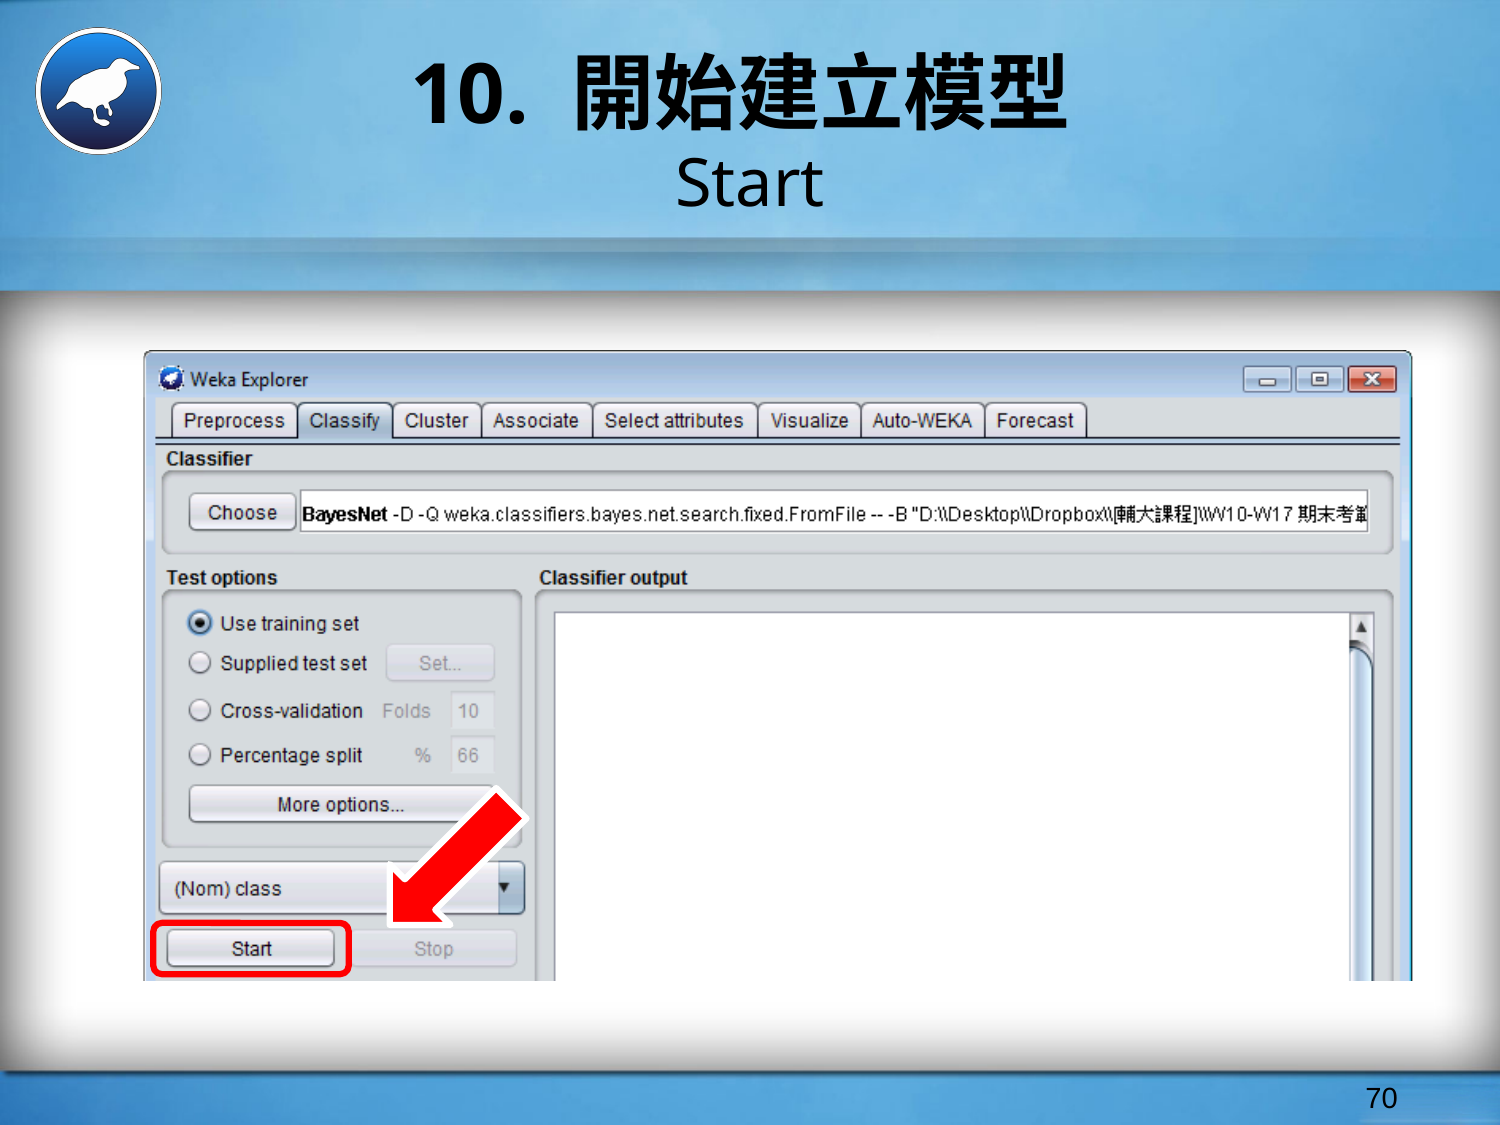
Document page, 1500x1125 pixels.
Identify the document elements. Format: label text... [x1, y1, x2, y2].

title 10. 開始建立模型 Start [78, 27, 1422, 232]
picture [0, 0, 1500, 1125]
slide_number ‹#› [1350, 1074, 1488, 1118]
